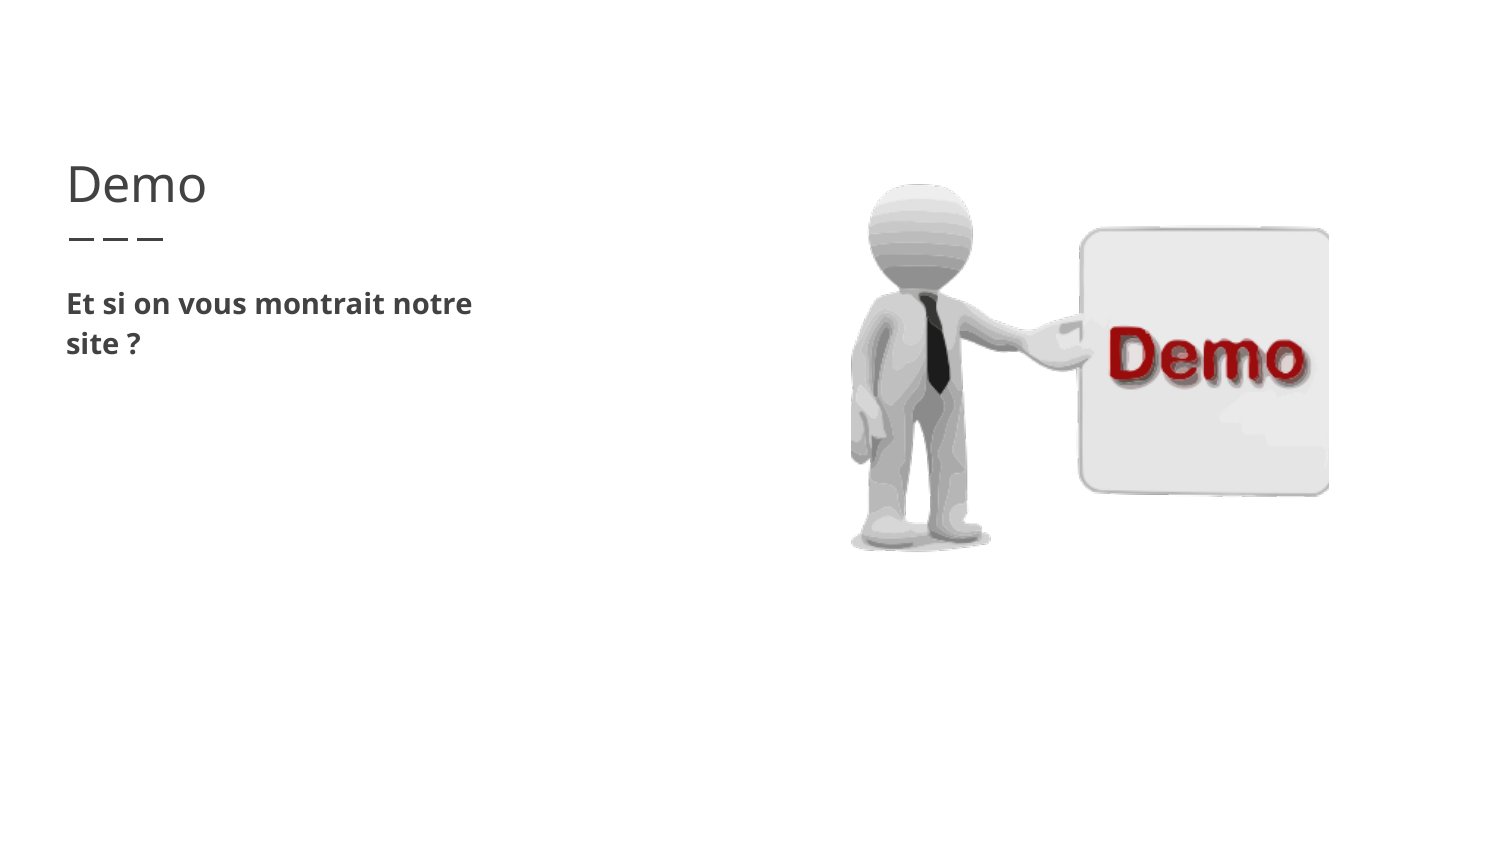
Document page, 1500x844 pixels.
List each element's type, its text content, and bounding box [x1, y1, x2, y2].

title Demo [51, 103, 512, 228]
picture [850, 154, 1330, 574]
list Et si on vous montrait notre site ? [51, 265, 512, 750]
